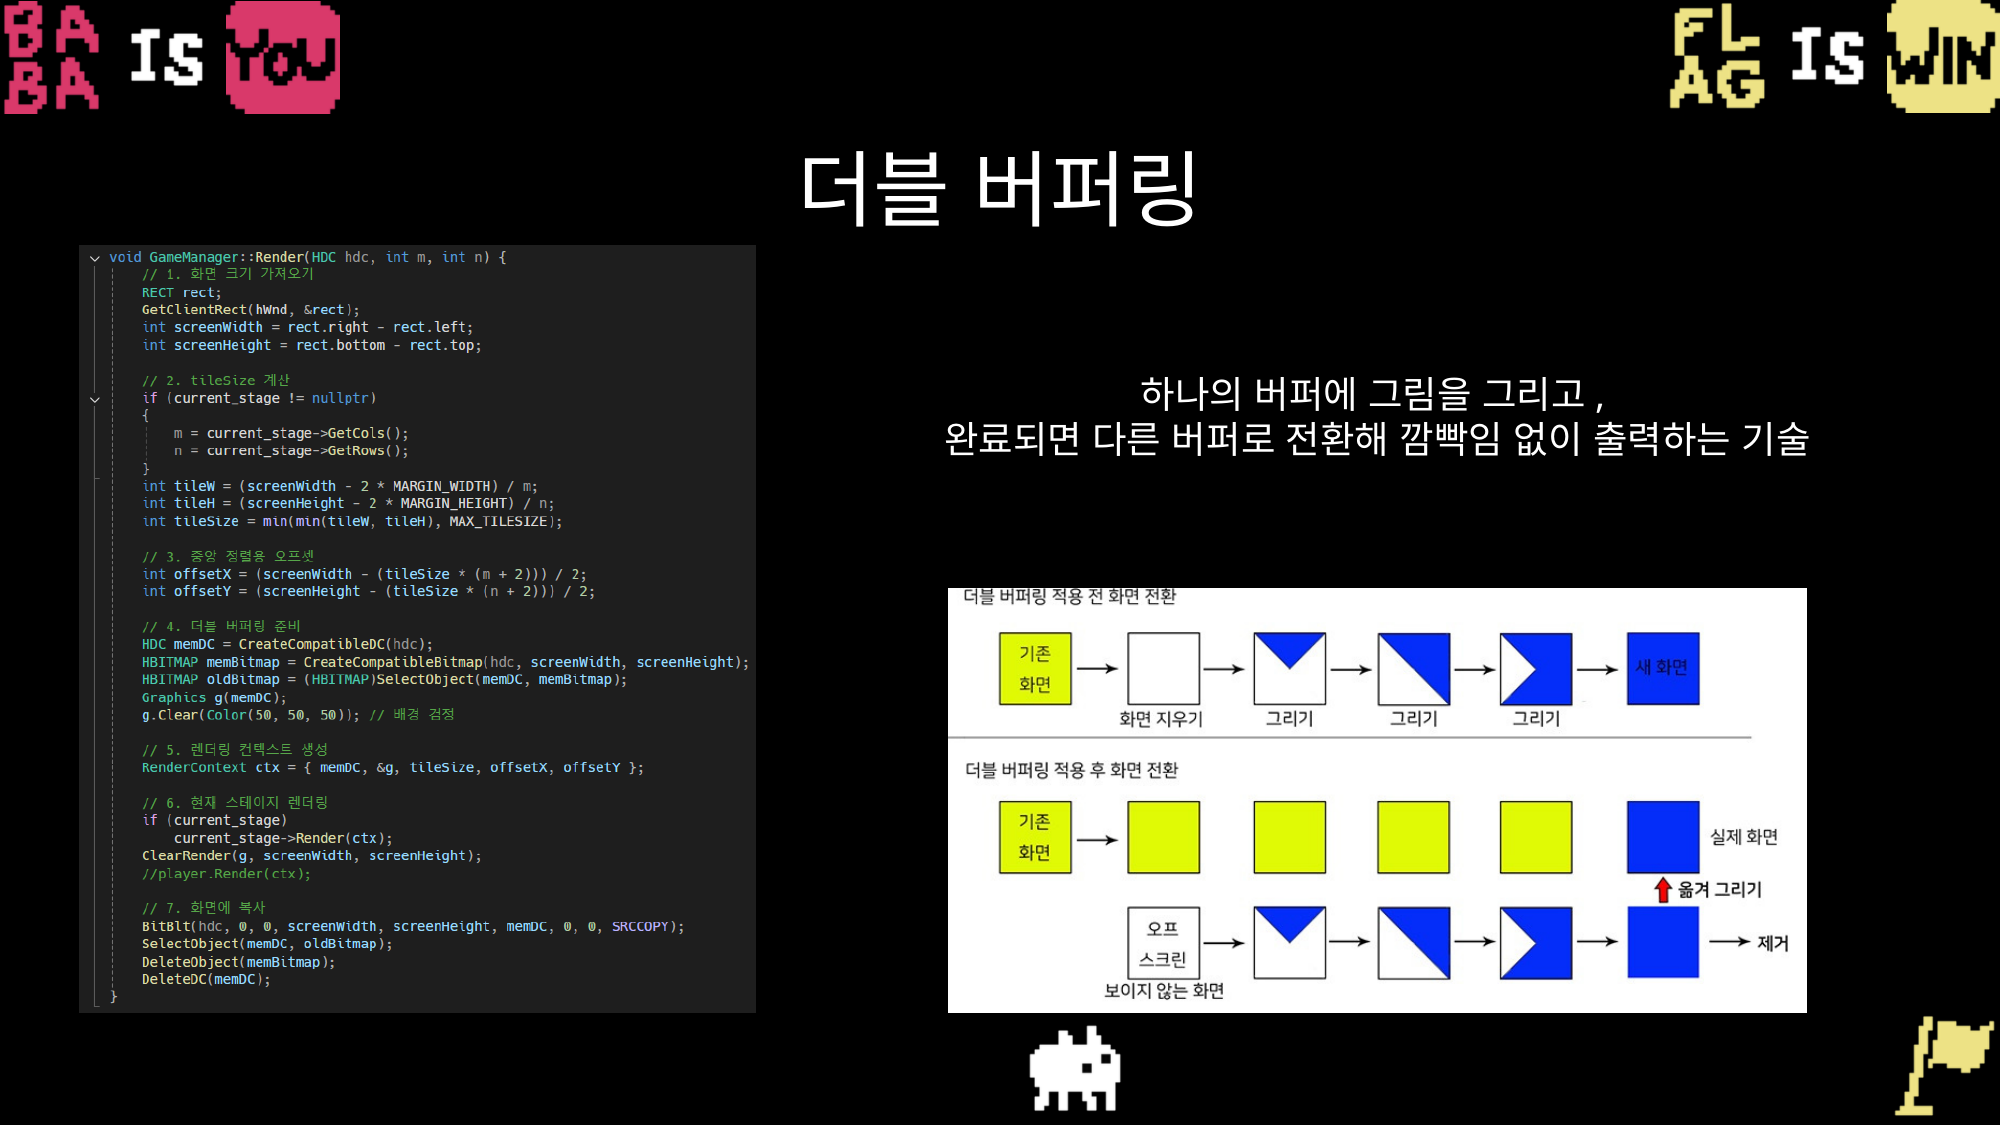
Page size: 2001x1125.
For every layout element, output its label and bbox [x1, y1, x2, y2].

text_box [0, 0, 2000, 1125]
